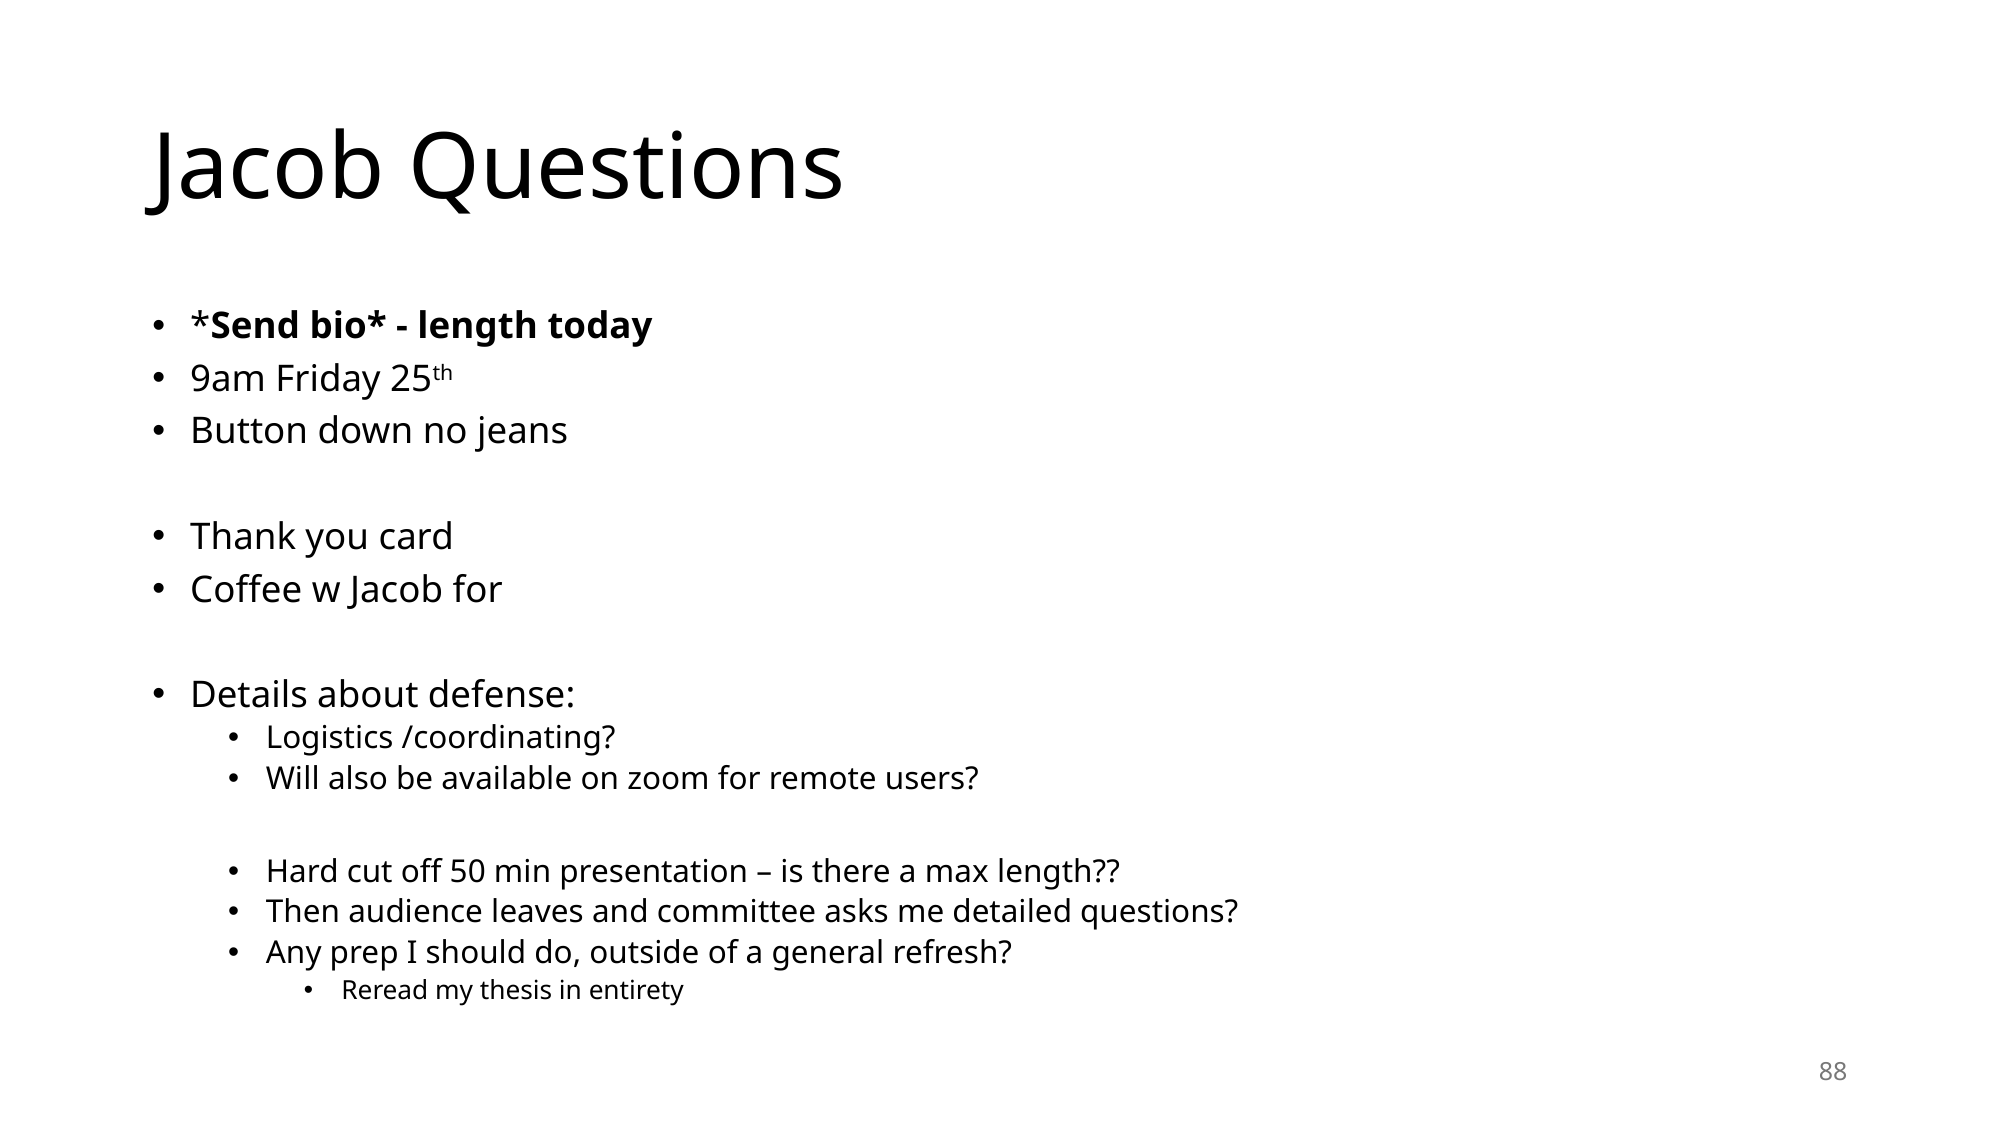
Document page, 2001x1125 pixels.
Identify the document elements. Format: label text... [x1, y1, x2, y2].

slide_number 88 [1412, 1042, 1863, 1103]
list *Send bio* - length today 9am Friday 25th Button down no jeans Thank you card Coffee w Jacob for Details about defense: Logistics /coordinating? Will also be available on zoom for remote users? Hard cut off 50 min presentation – is there a max length?? Then audience leaves and committee asks me detailed questions? Any prep I should do, outside of a general refresh? Reread my thesis in entirety [137, 299, 1863, 1014]
title Jacob Questions [137, 59, 1863, 278]
